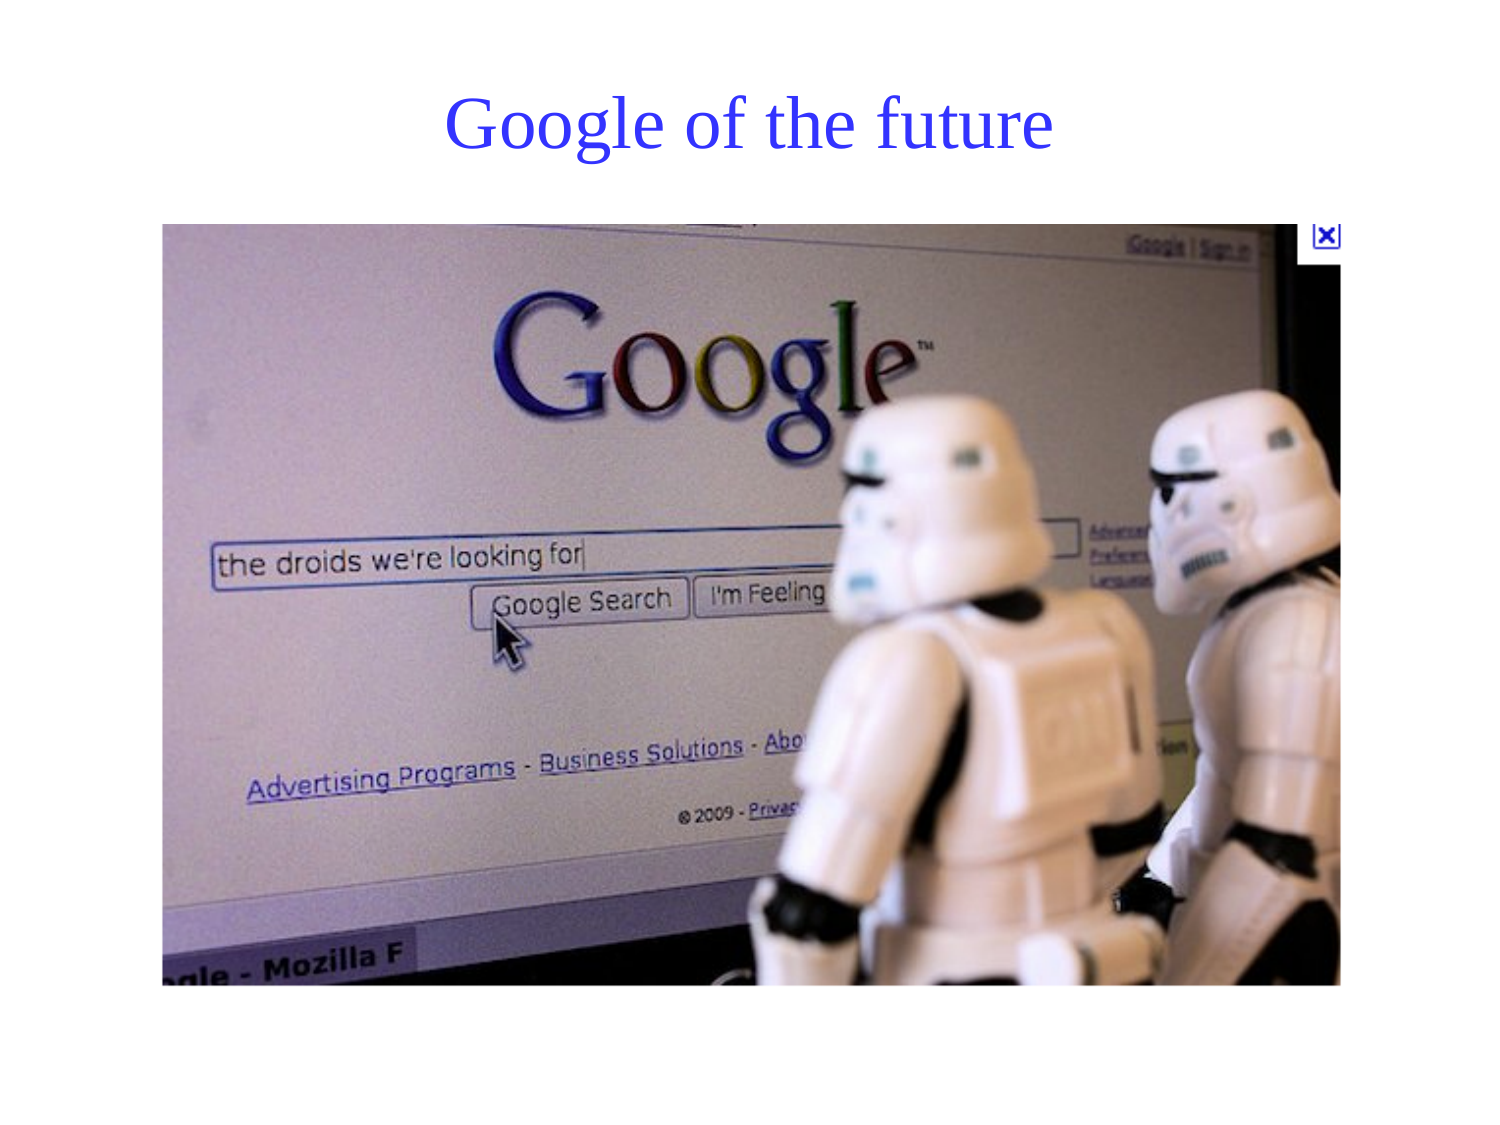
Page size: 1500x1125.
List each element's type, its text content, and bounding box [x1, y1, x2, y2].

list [112, 224, 1388, 995]
title Google of the future [112, 37, 1388, 200]
